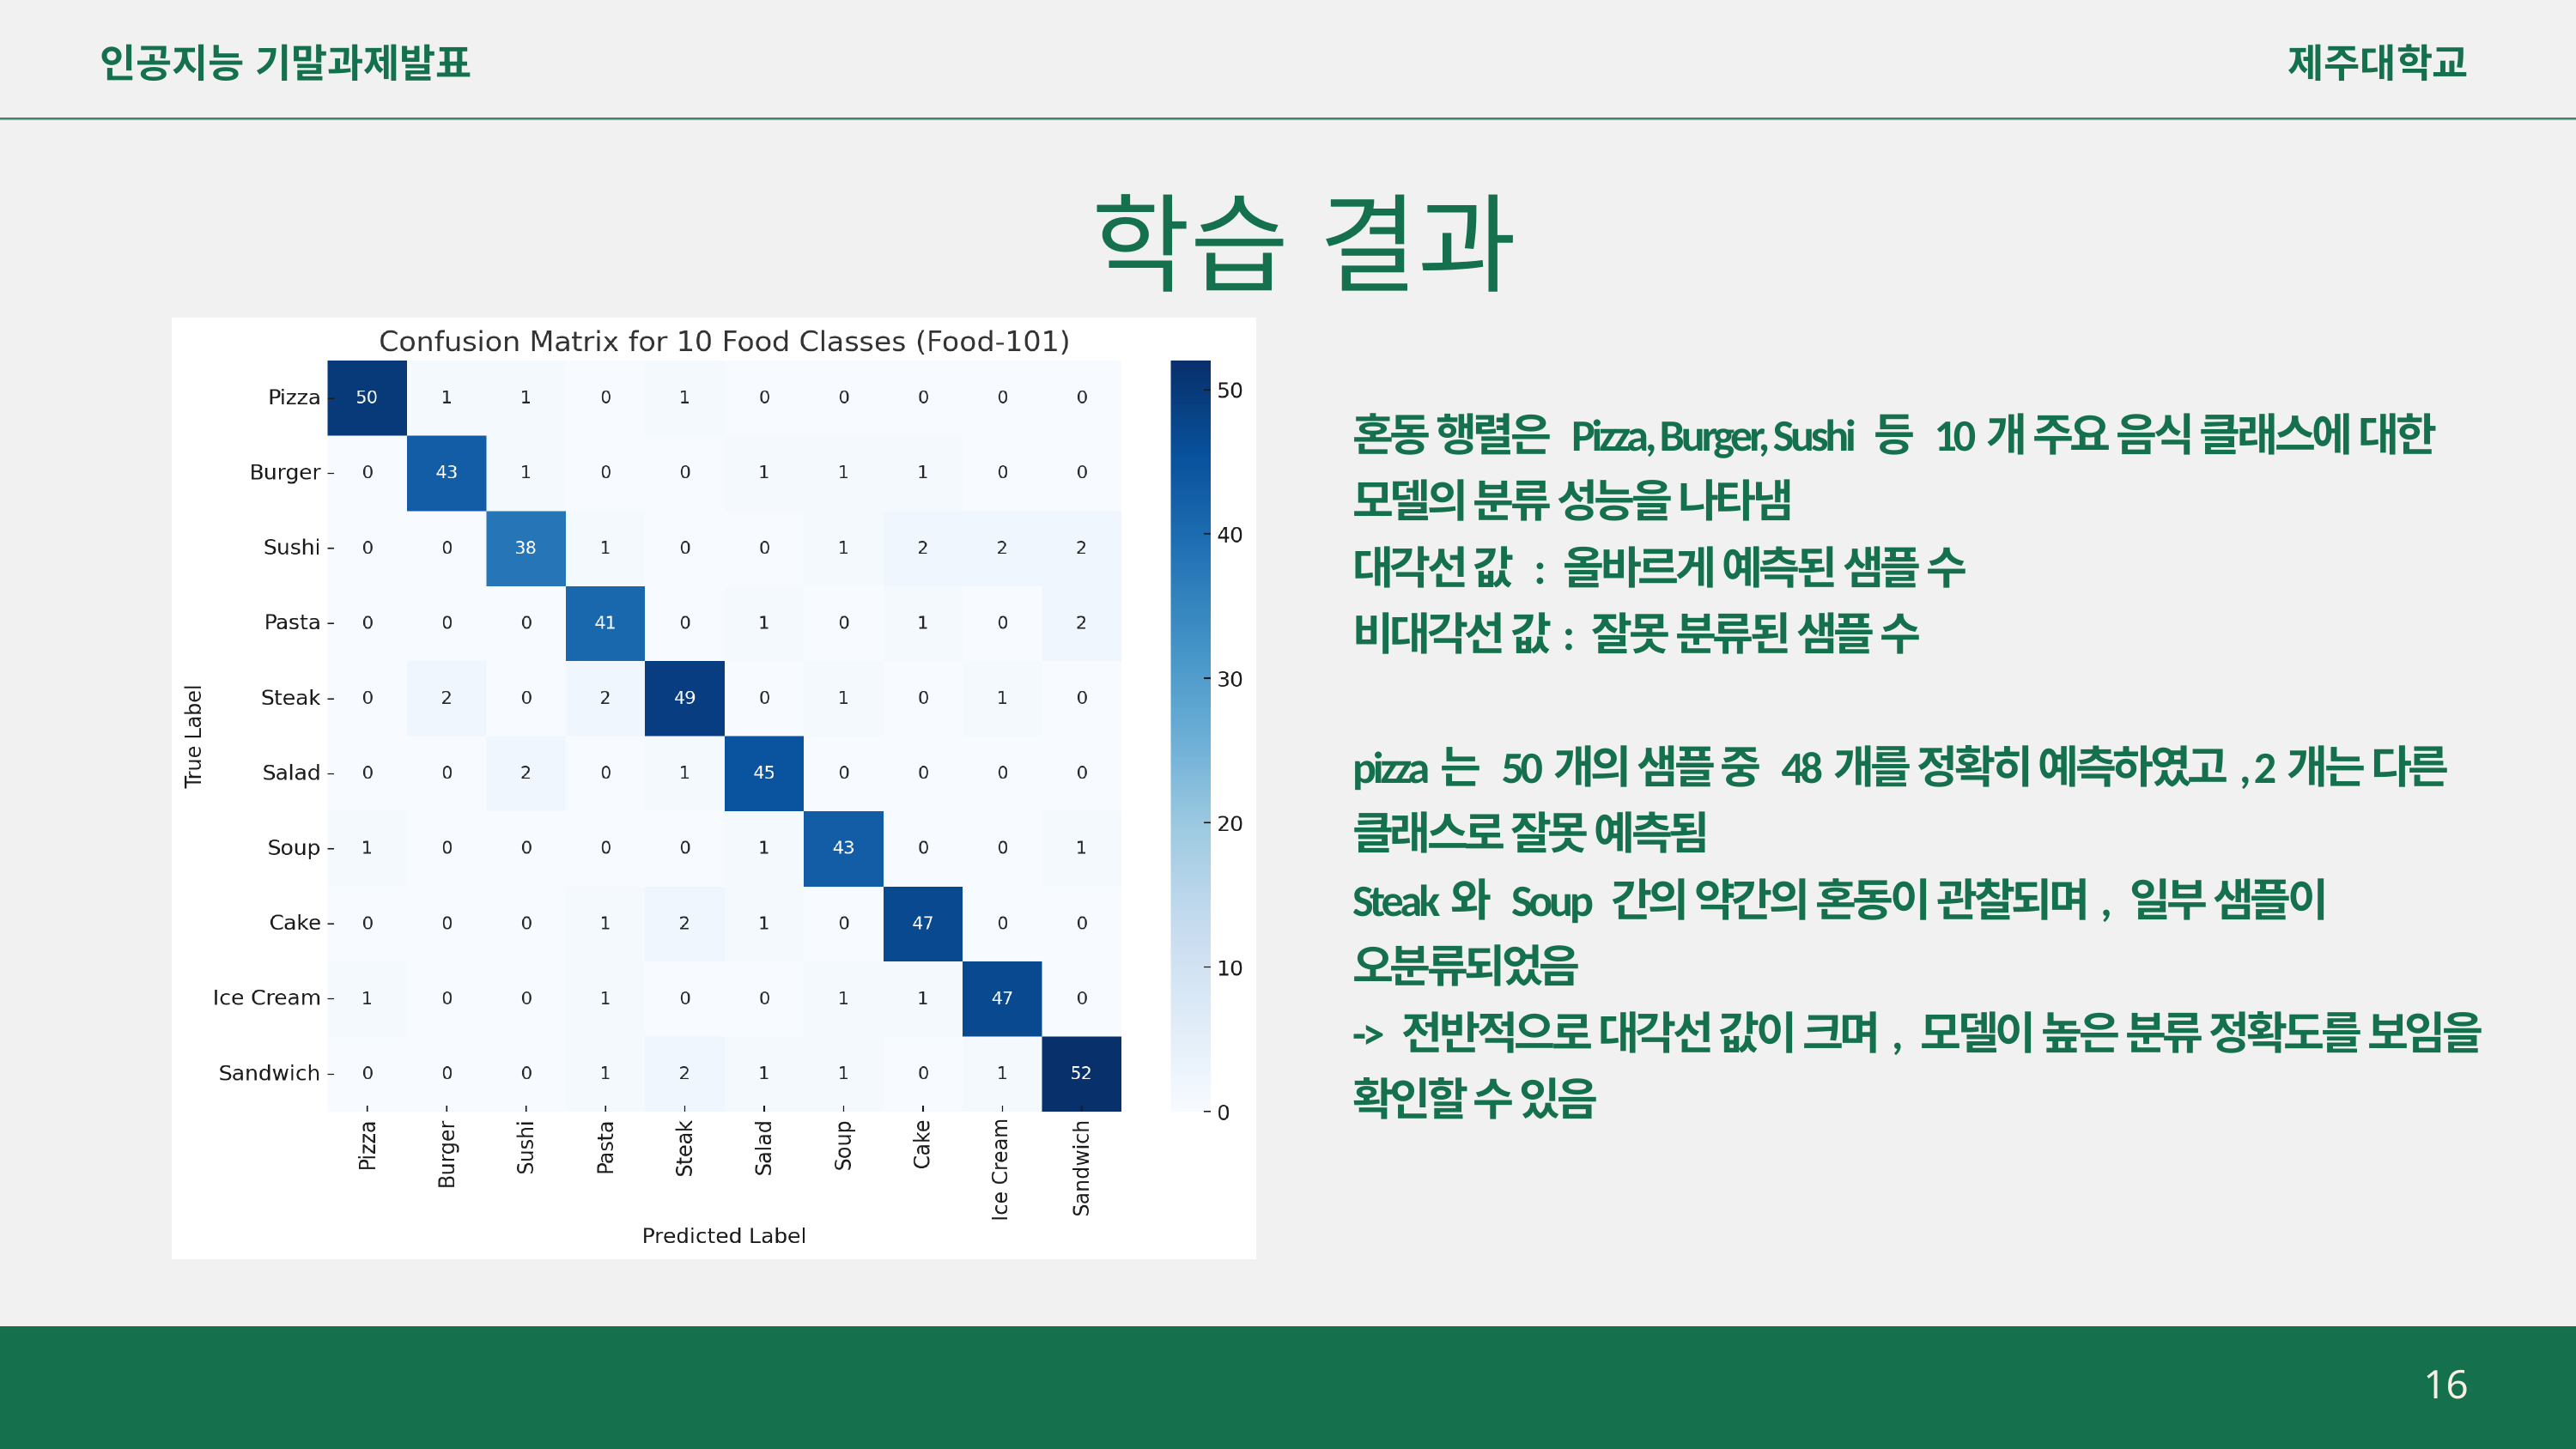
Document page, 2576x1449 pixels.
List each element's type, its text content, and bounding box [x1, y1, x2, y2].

text_box 혼동 행렬은 Pizza, Burger, Sushi 등 10개 주요 음식 클래스에 대한 모델의 분류 성능을 나타냄 대각선 값 : 올바르게 예측된 샘플 수 비대각선 값: 잘못 분류된 샘플 수 pizza는 50개의 샘플 중 48개를 정확히 예측하였고, 2개는 다른 클래스로 잘못 예측됨 Steak와 Soup 간의 약간의 혼동이 관찰되며, 일부 샘플이 오분류되었음 -> 전반적으로 대각선 값이 크며, 모델이 높은 분류 정확도를 보임을 확인할 수 있음 [1352, 393, 2508, 596]
text_box 인공지능 기말과제발표 [100, 35, 586, 92]
picture [0, 1326, 2576, 1449]
picture [171, 318, 1256, 1259]
text_box 제주대학교 [1984, 35, 2469, 92]
text_box 학습 결과 [583, 189, 2026, 340]
